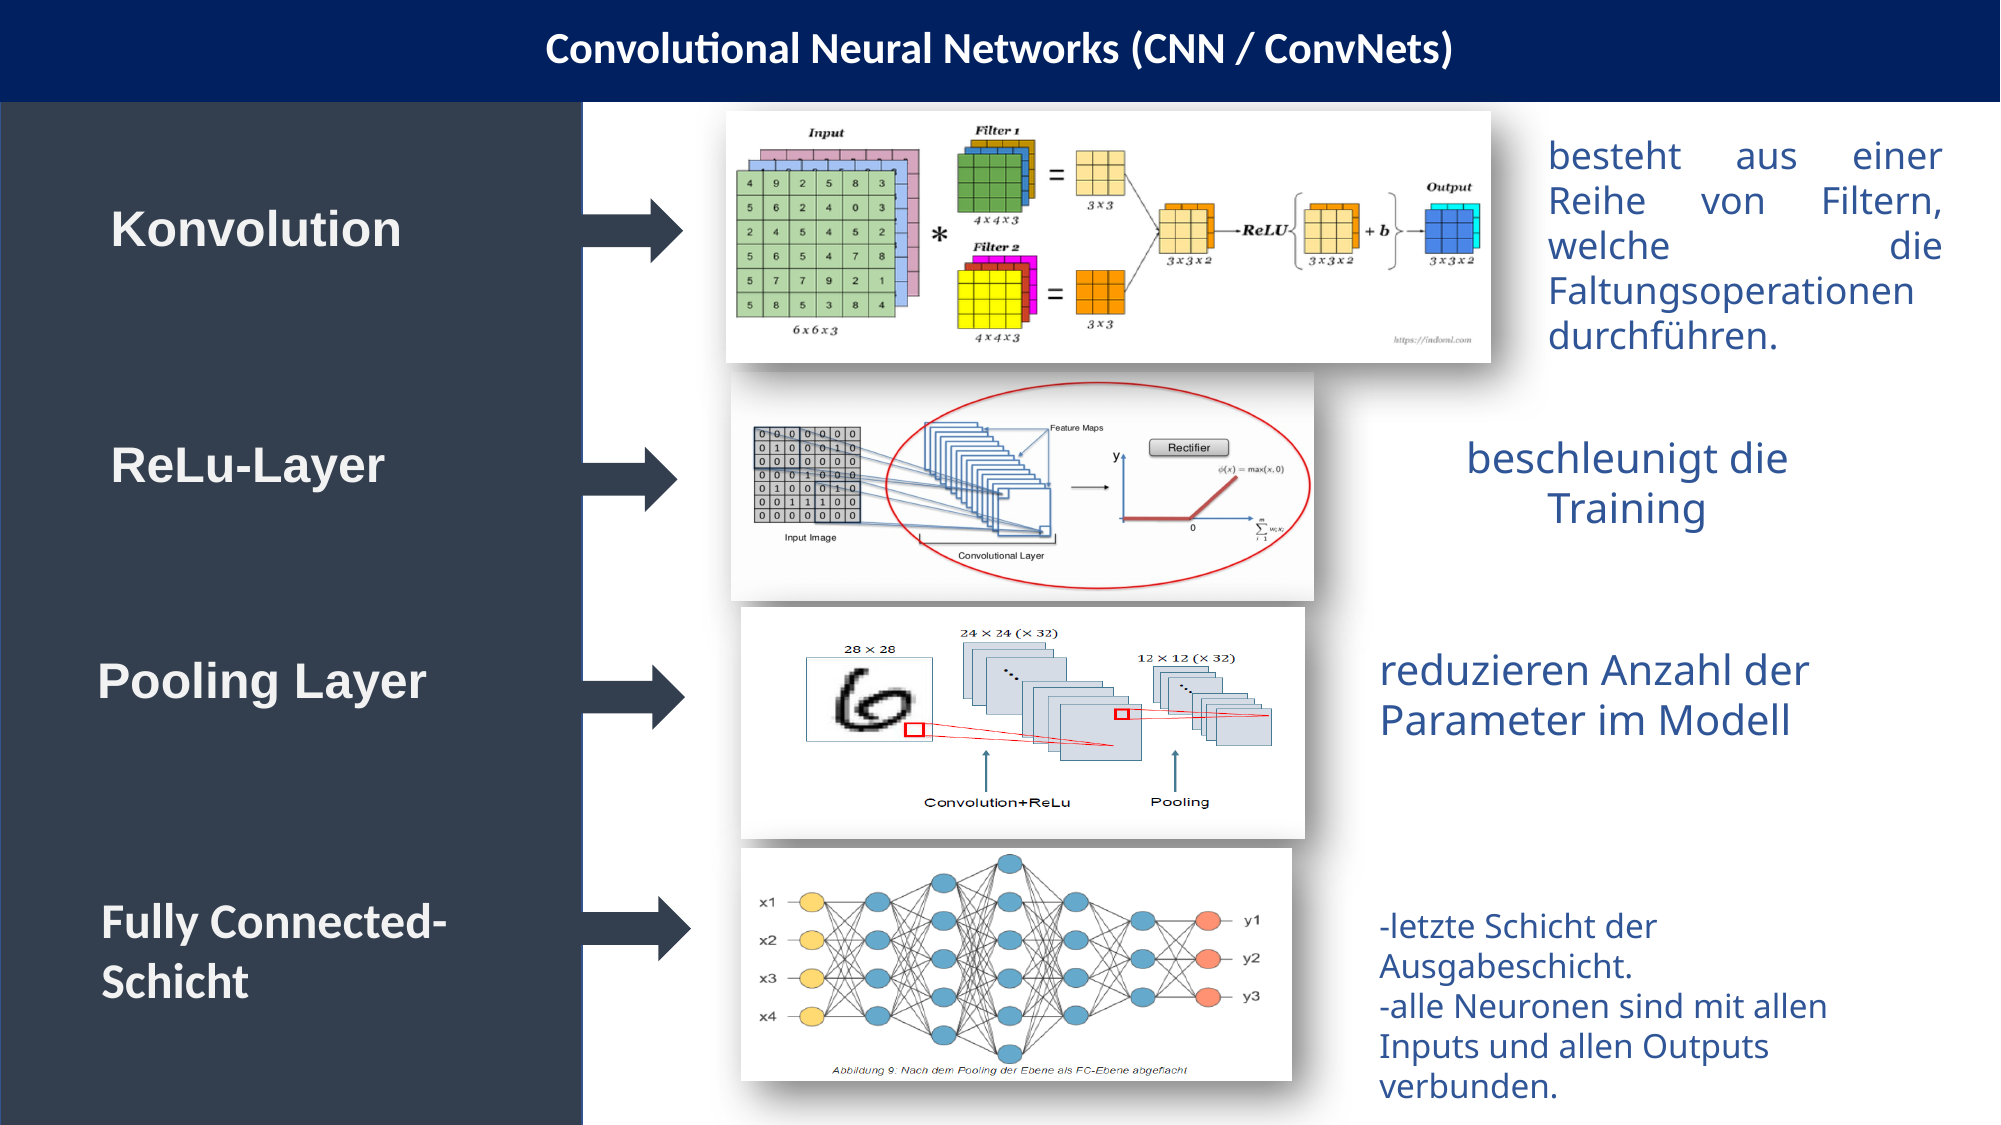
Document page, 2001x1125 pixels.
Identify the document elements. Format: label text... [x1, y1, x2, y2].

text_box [82, 607, 1890, 840]
text_box Convolutional Neural Networks (CNN / ConvNets) [0, 0, 2000, 102]
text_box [95, 111, 1959, 363]
text_box [0, 102, 583, 1125]
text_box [95, 372, 1877, 601]
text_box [86, 848, 1929, 1081]
